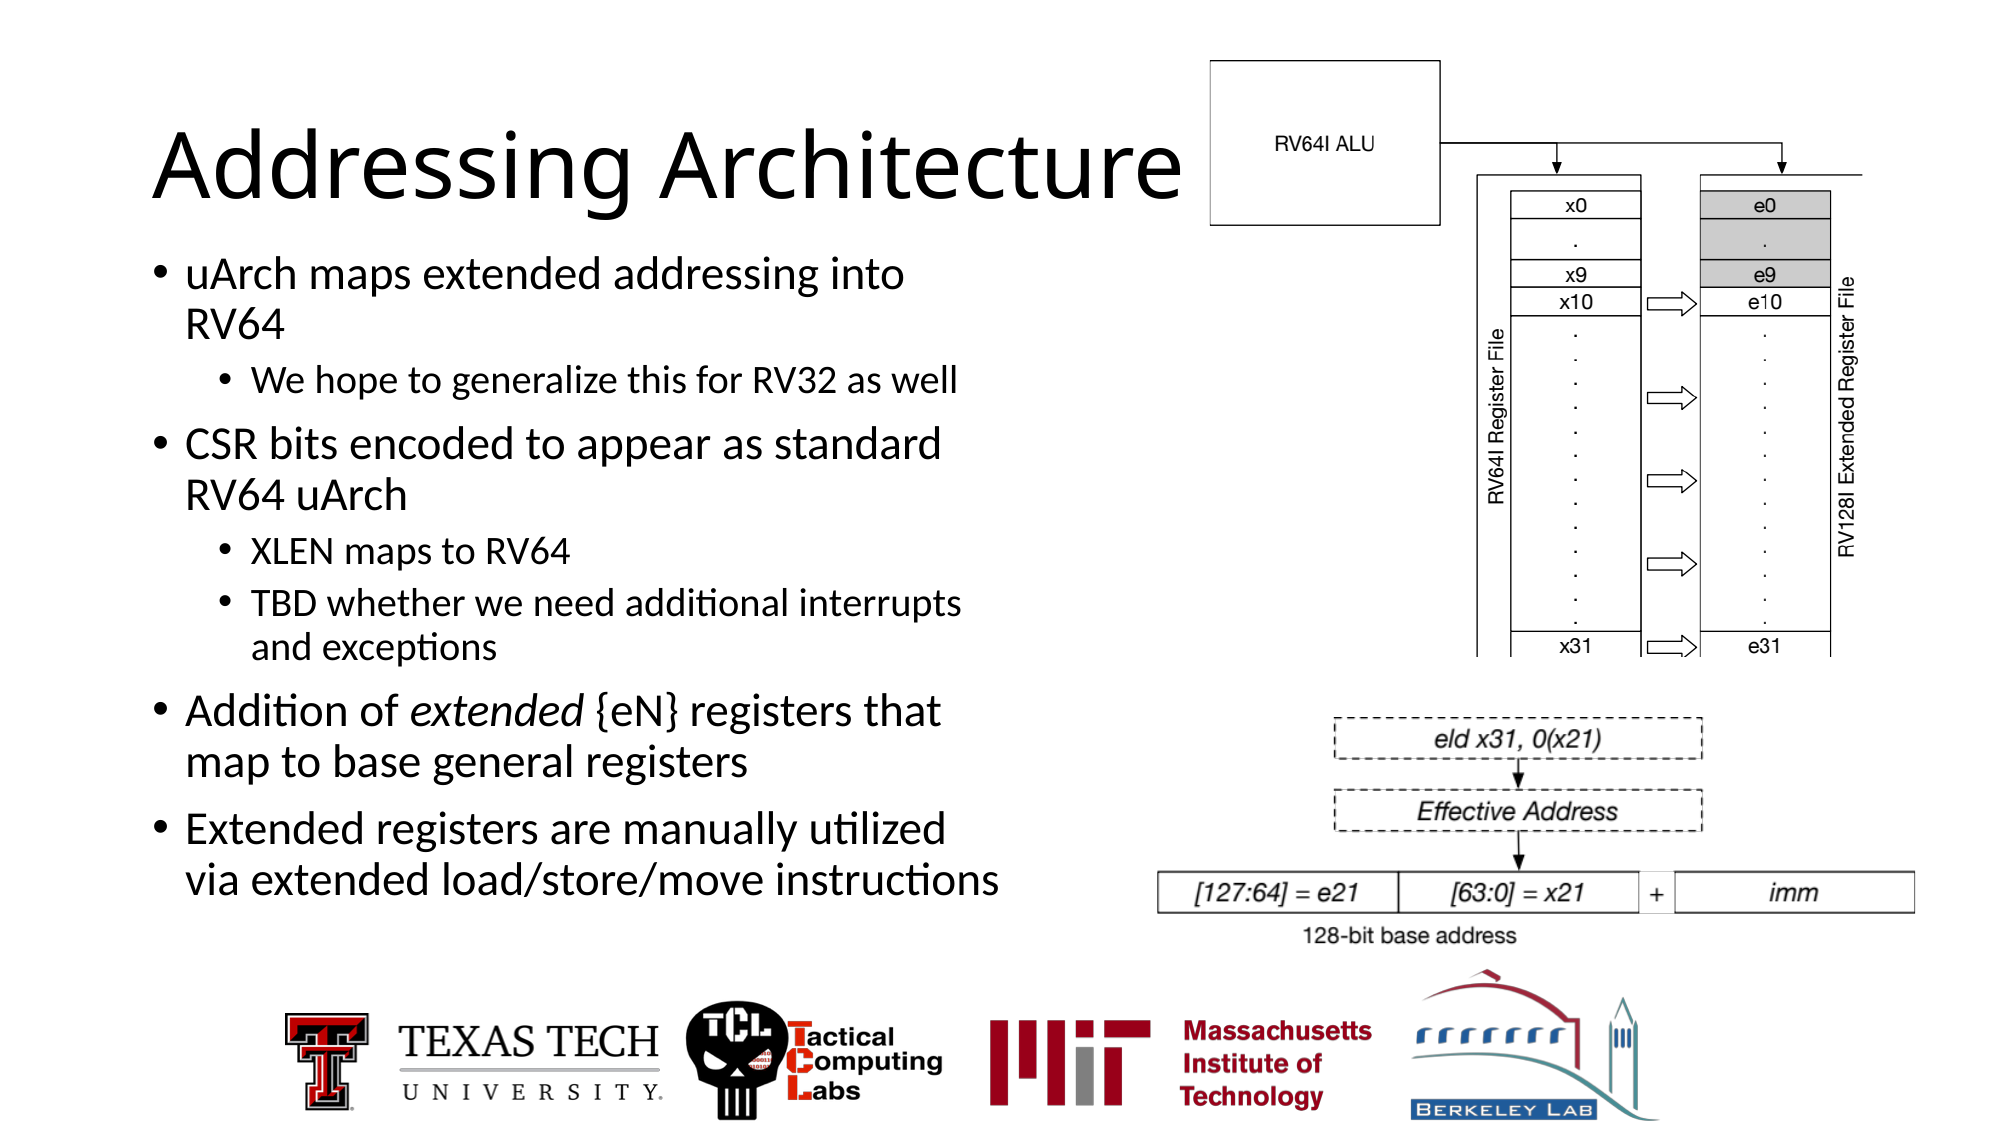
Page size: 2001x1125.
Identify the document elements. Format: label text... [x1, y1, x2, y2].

picture [1406, 963, 1665, 1125]
picture [1209, 60, 1863, 657]
picture [673, 998, 950, 1125]
picture [1157, 717, 1916, 955]
picture [990, 1020, 1372, 1111]
picture [285, 1013, 663, 1111]
title Addressing Architecture [137, 59, 1863, 278]
list uArch maps extended addressing into RV64 We hope to generalize this for RV32 as well CSR bits encoded to appear as standard RV64 uArch XLEN maps to RV64 TBD whether we need additional interrupts and exceptions Addition of extended {eN} registers that map to base general registers Extended registers are manually utilized via extended load/store/move instructions [137, 241, 1020, 955]
